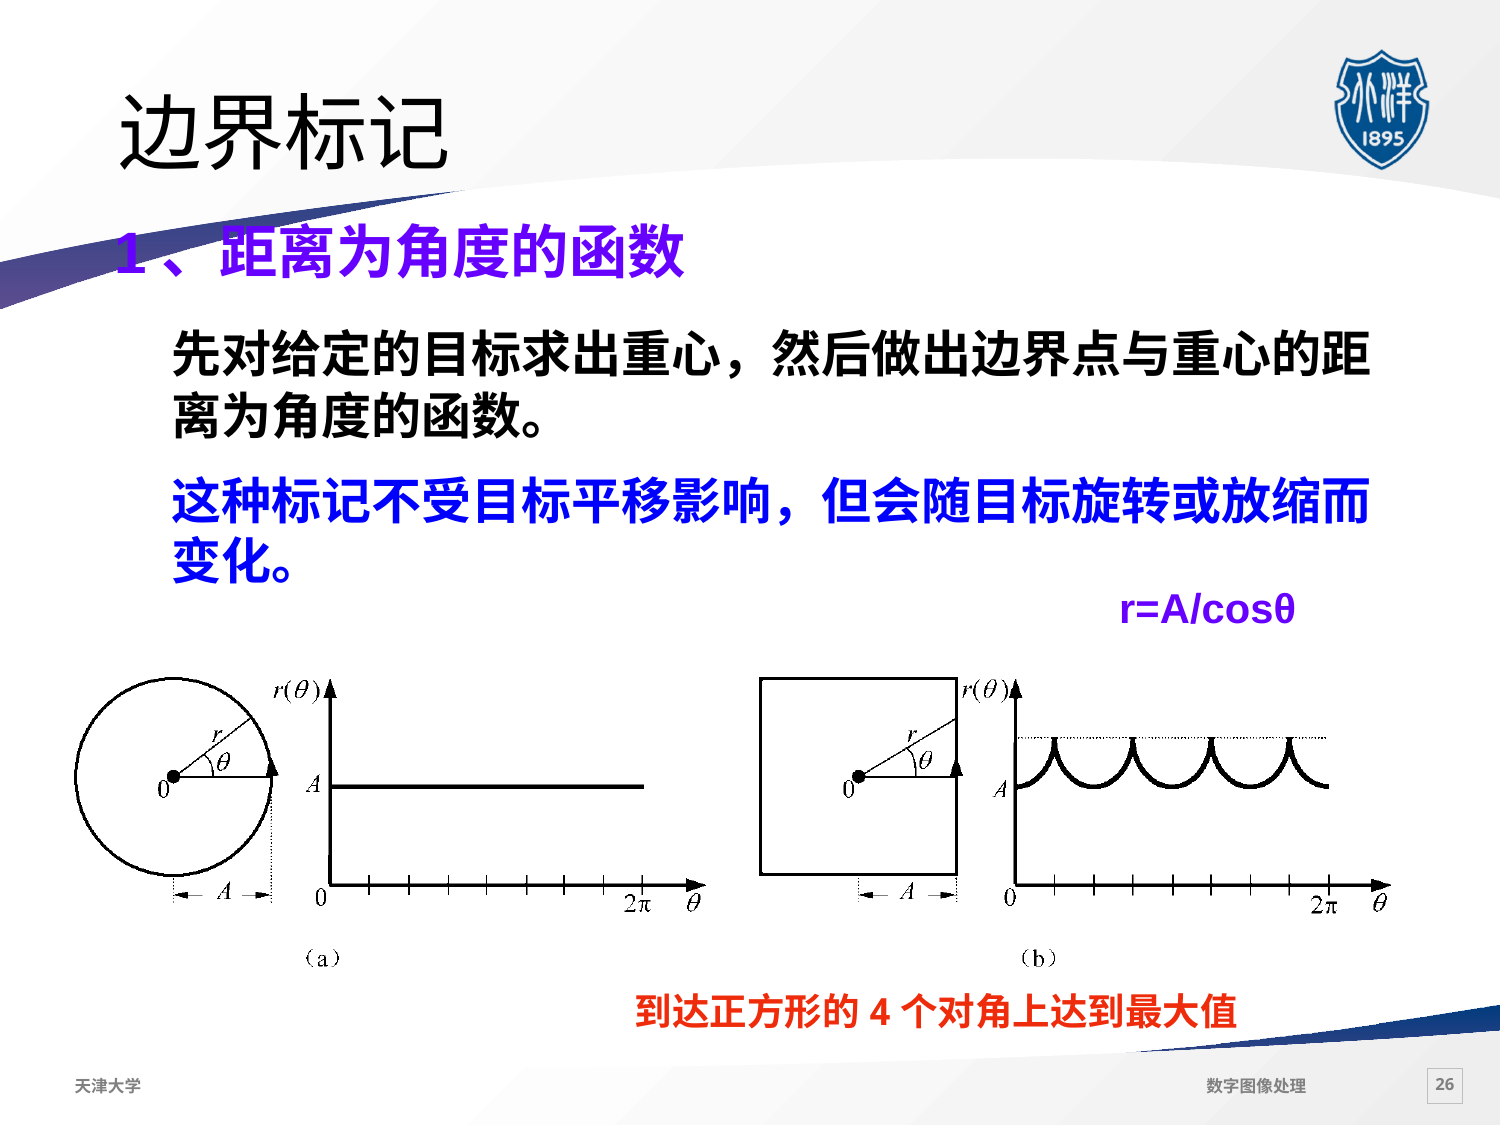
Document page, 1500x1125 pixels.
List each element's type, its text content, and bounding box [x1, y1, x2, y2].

picture [64, 668, 1400, 967]
text_box r=A/cosθ [1104, 574, 1400, 639]
picture [1321, 47, 1447, 172]
text_box 1、距离为角度的函数 先对给定的目标求出重心，然后做出边界点与重心的距离为角度的函数。 这种标记不受目标平移影响，但会随目标旋转或放缩而变化。 [100, 208, 1436, 597]
title 边界标记 [103, 59, 1397, 208]
text_box 到达正方形的4个对角上达到最大值 [634, 987, 1238, 1033]
